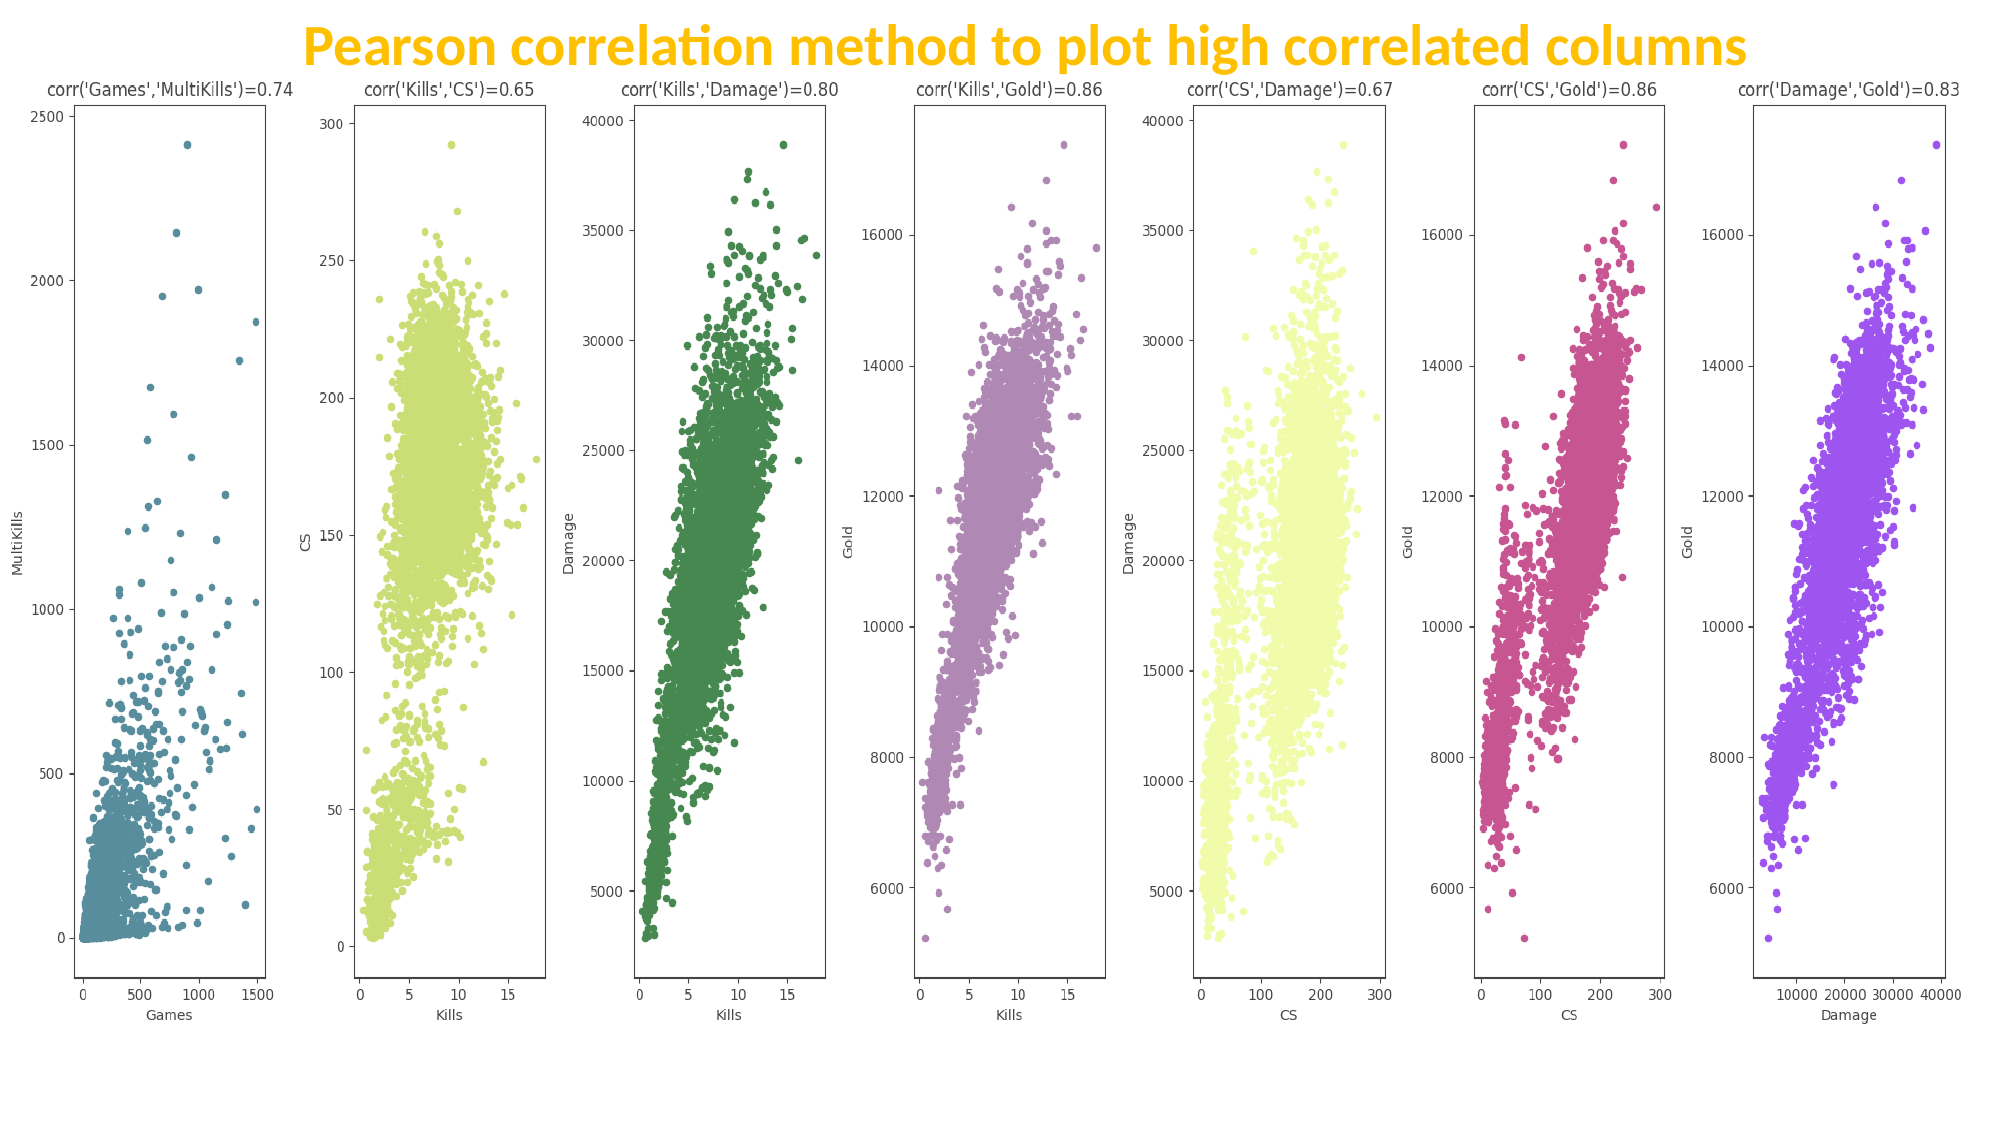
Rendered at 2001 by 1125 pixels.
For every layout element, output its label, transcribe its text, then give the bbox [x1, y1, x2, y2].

text_box Pearson correlation method to plot high correlated columns [31, 0, 2000, 85]
